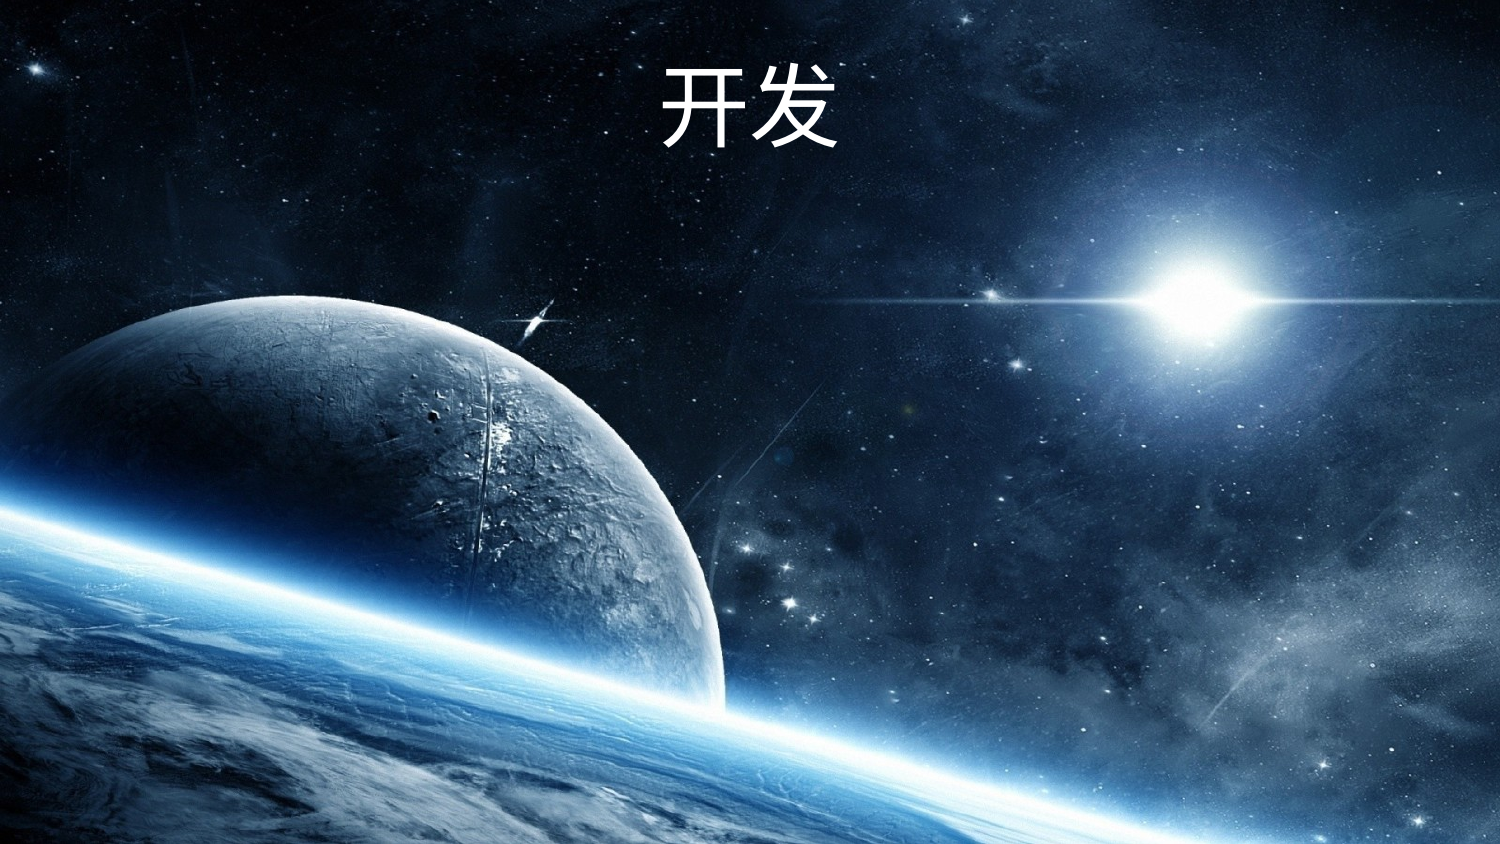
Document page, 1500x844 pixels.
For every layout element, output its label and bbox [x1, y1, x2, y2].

list [0, 0, 1500, 844]
